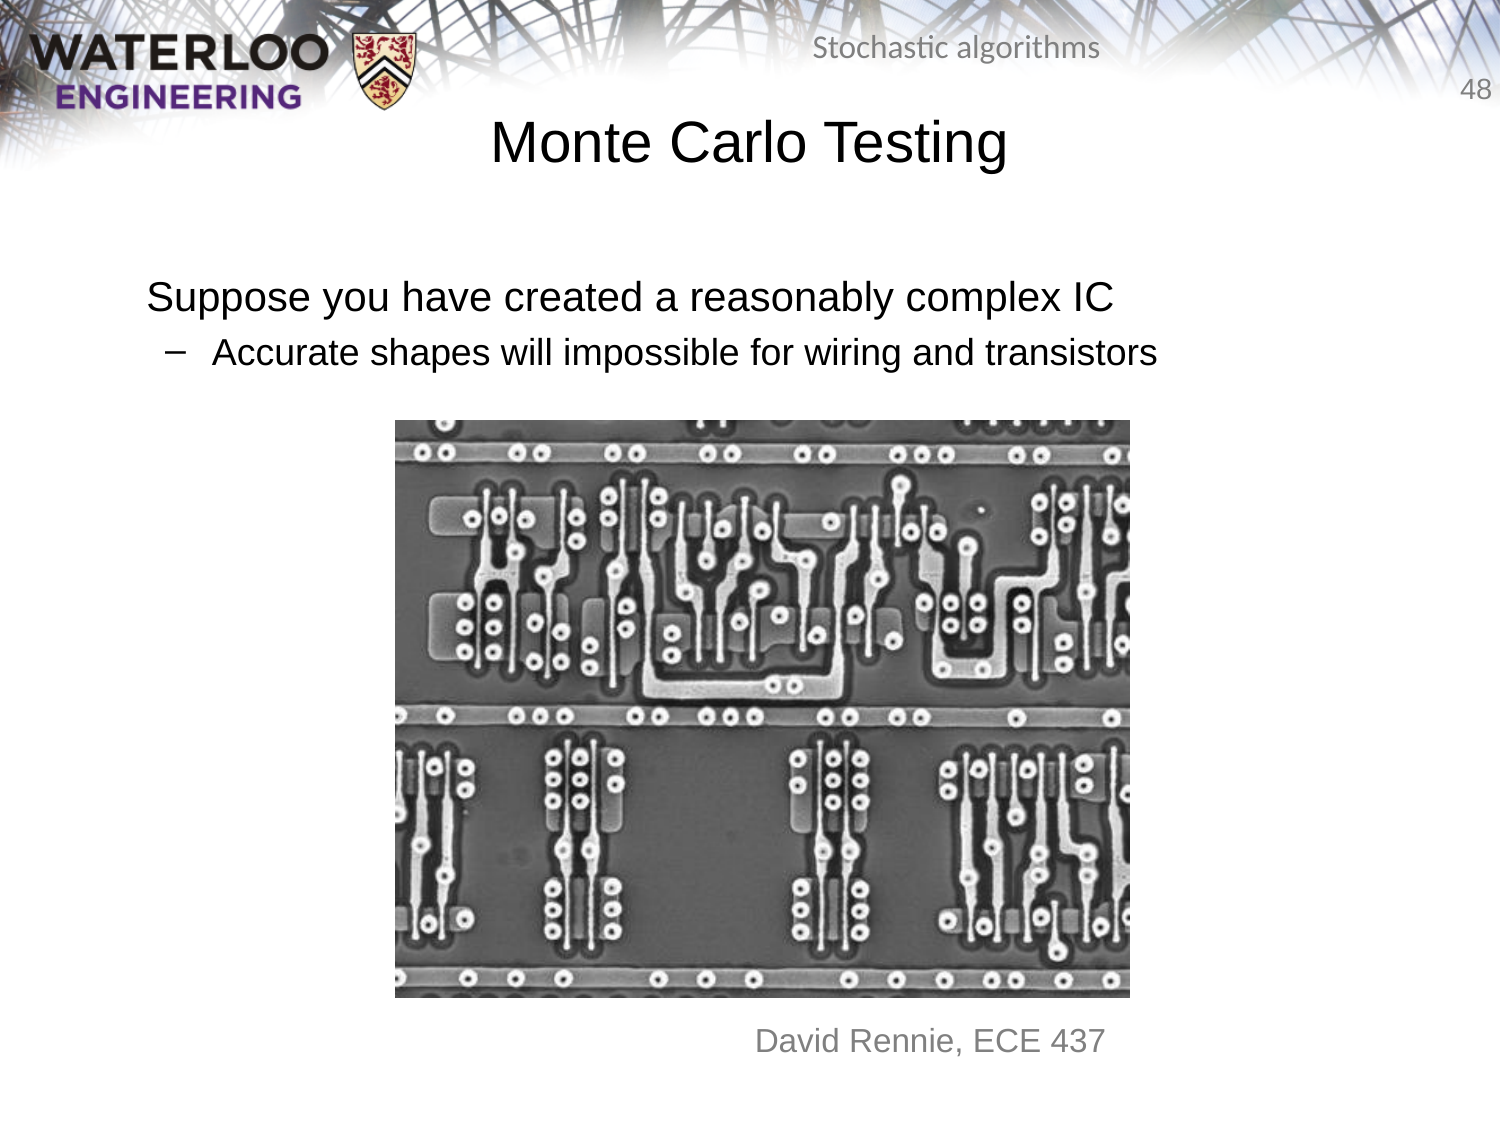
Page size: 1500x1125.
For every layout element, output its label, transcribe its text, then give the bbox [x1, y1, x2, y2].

list Suppose you have created a reasonably complex IC Accurate shapes will impossible for wiring and transistors [74, 262, 1426, 1006]
picture [0, 0, 1500, 1125]
text_box David Rennie, ECE 437 [739, 1011, 1122, 1067]
title Monte Carlo Testing [74, 44, 1426, 233]
